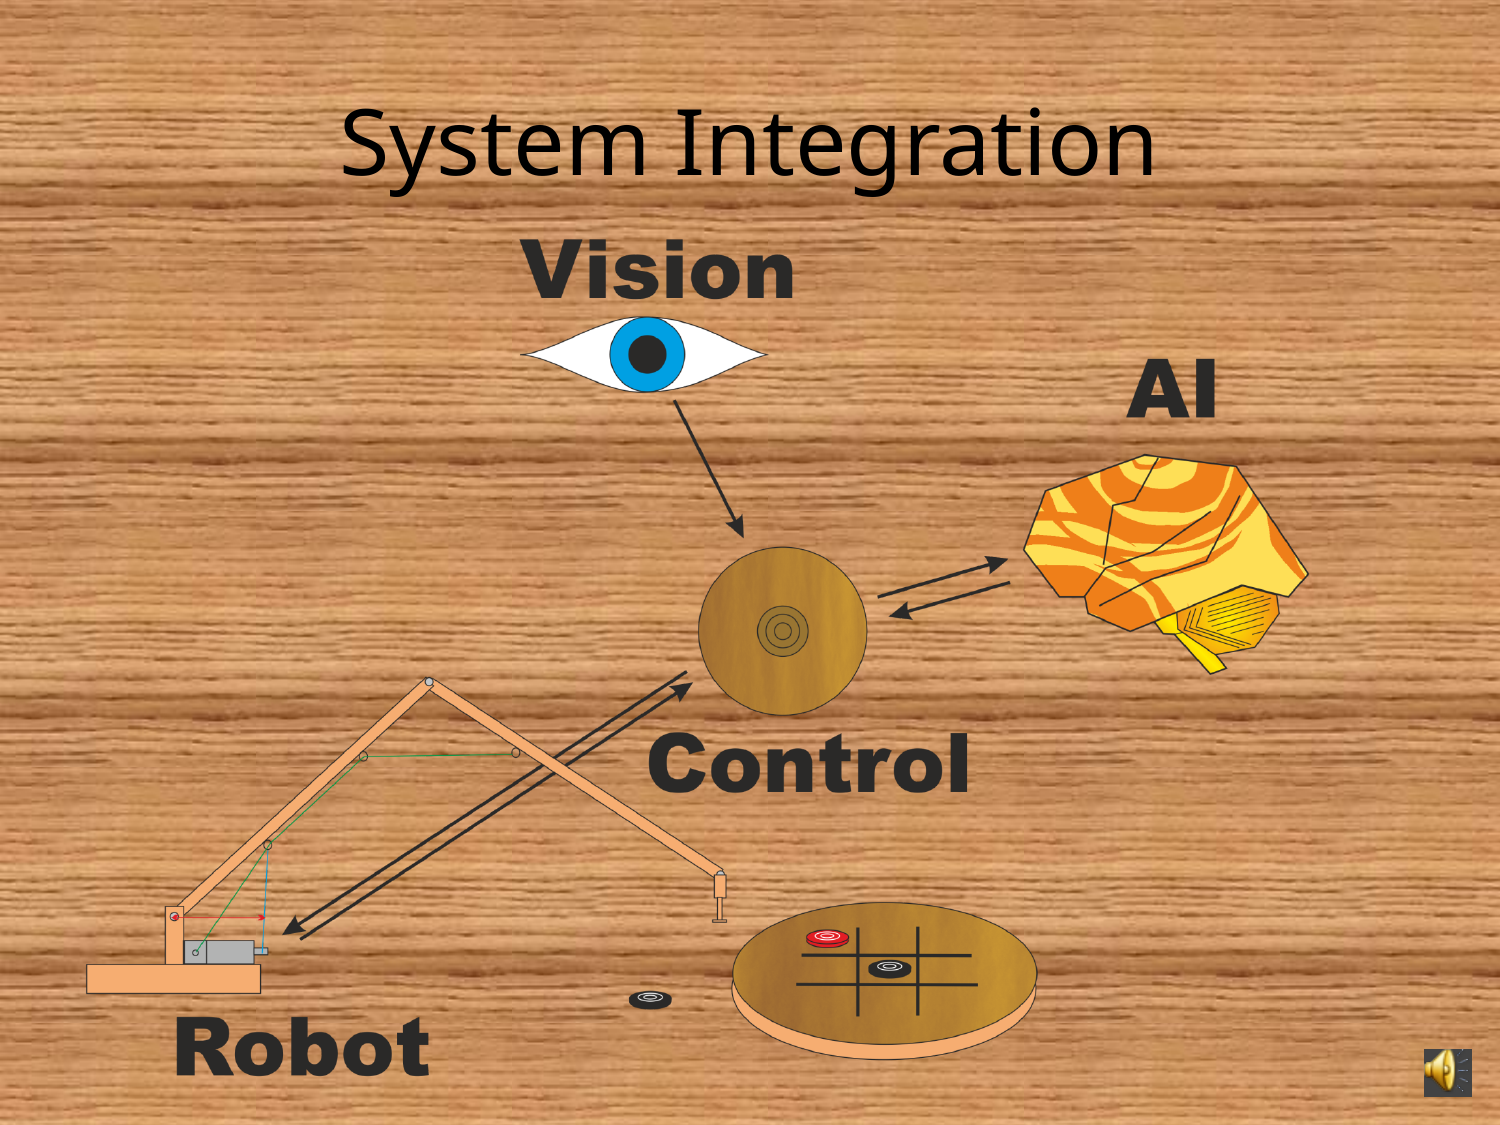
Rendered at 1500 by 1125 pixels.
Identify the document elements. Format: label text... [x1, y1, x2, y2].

title System Integration [75, 45, 1425, 233]
picture [0, 0, 1500, 1125]
